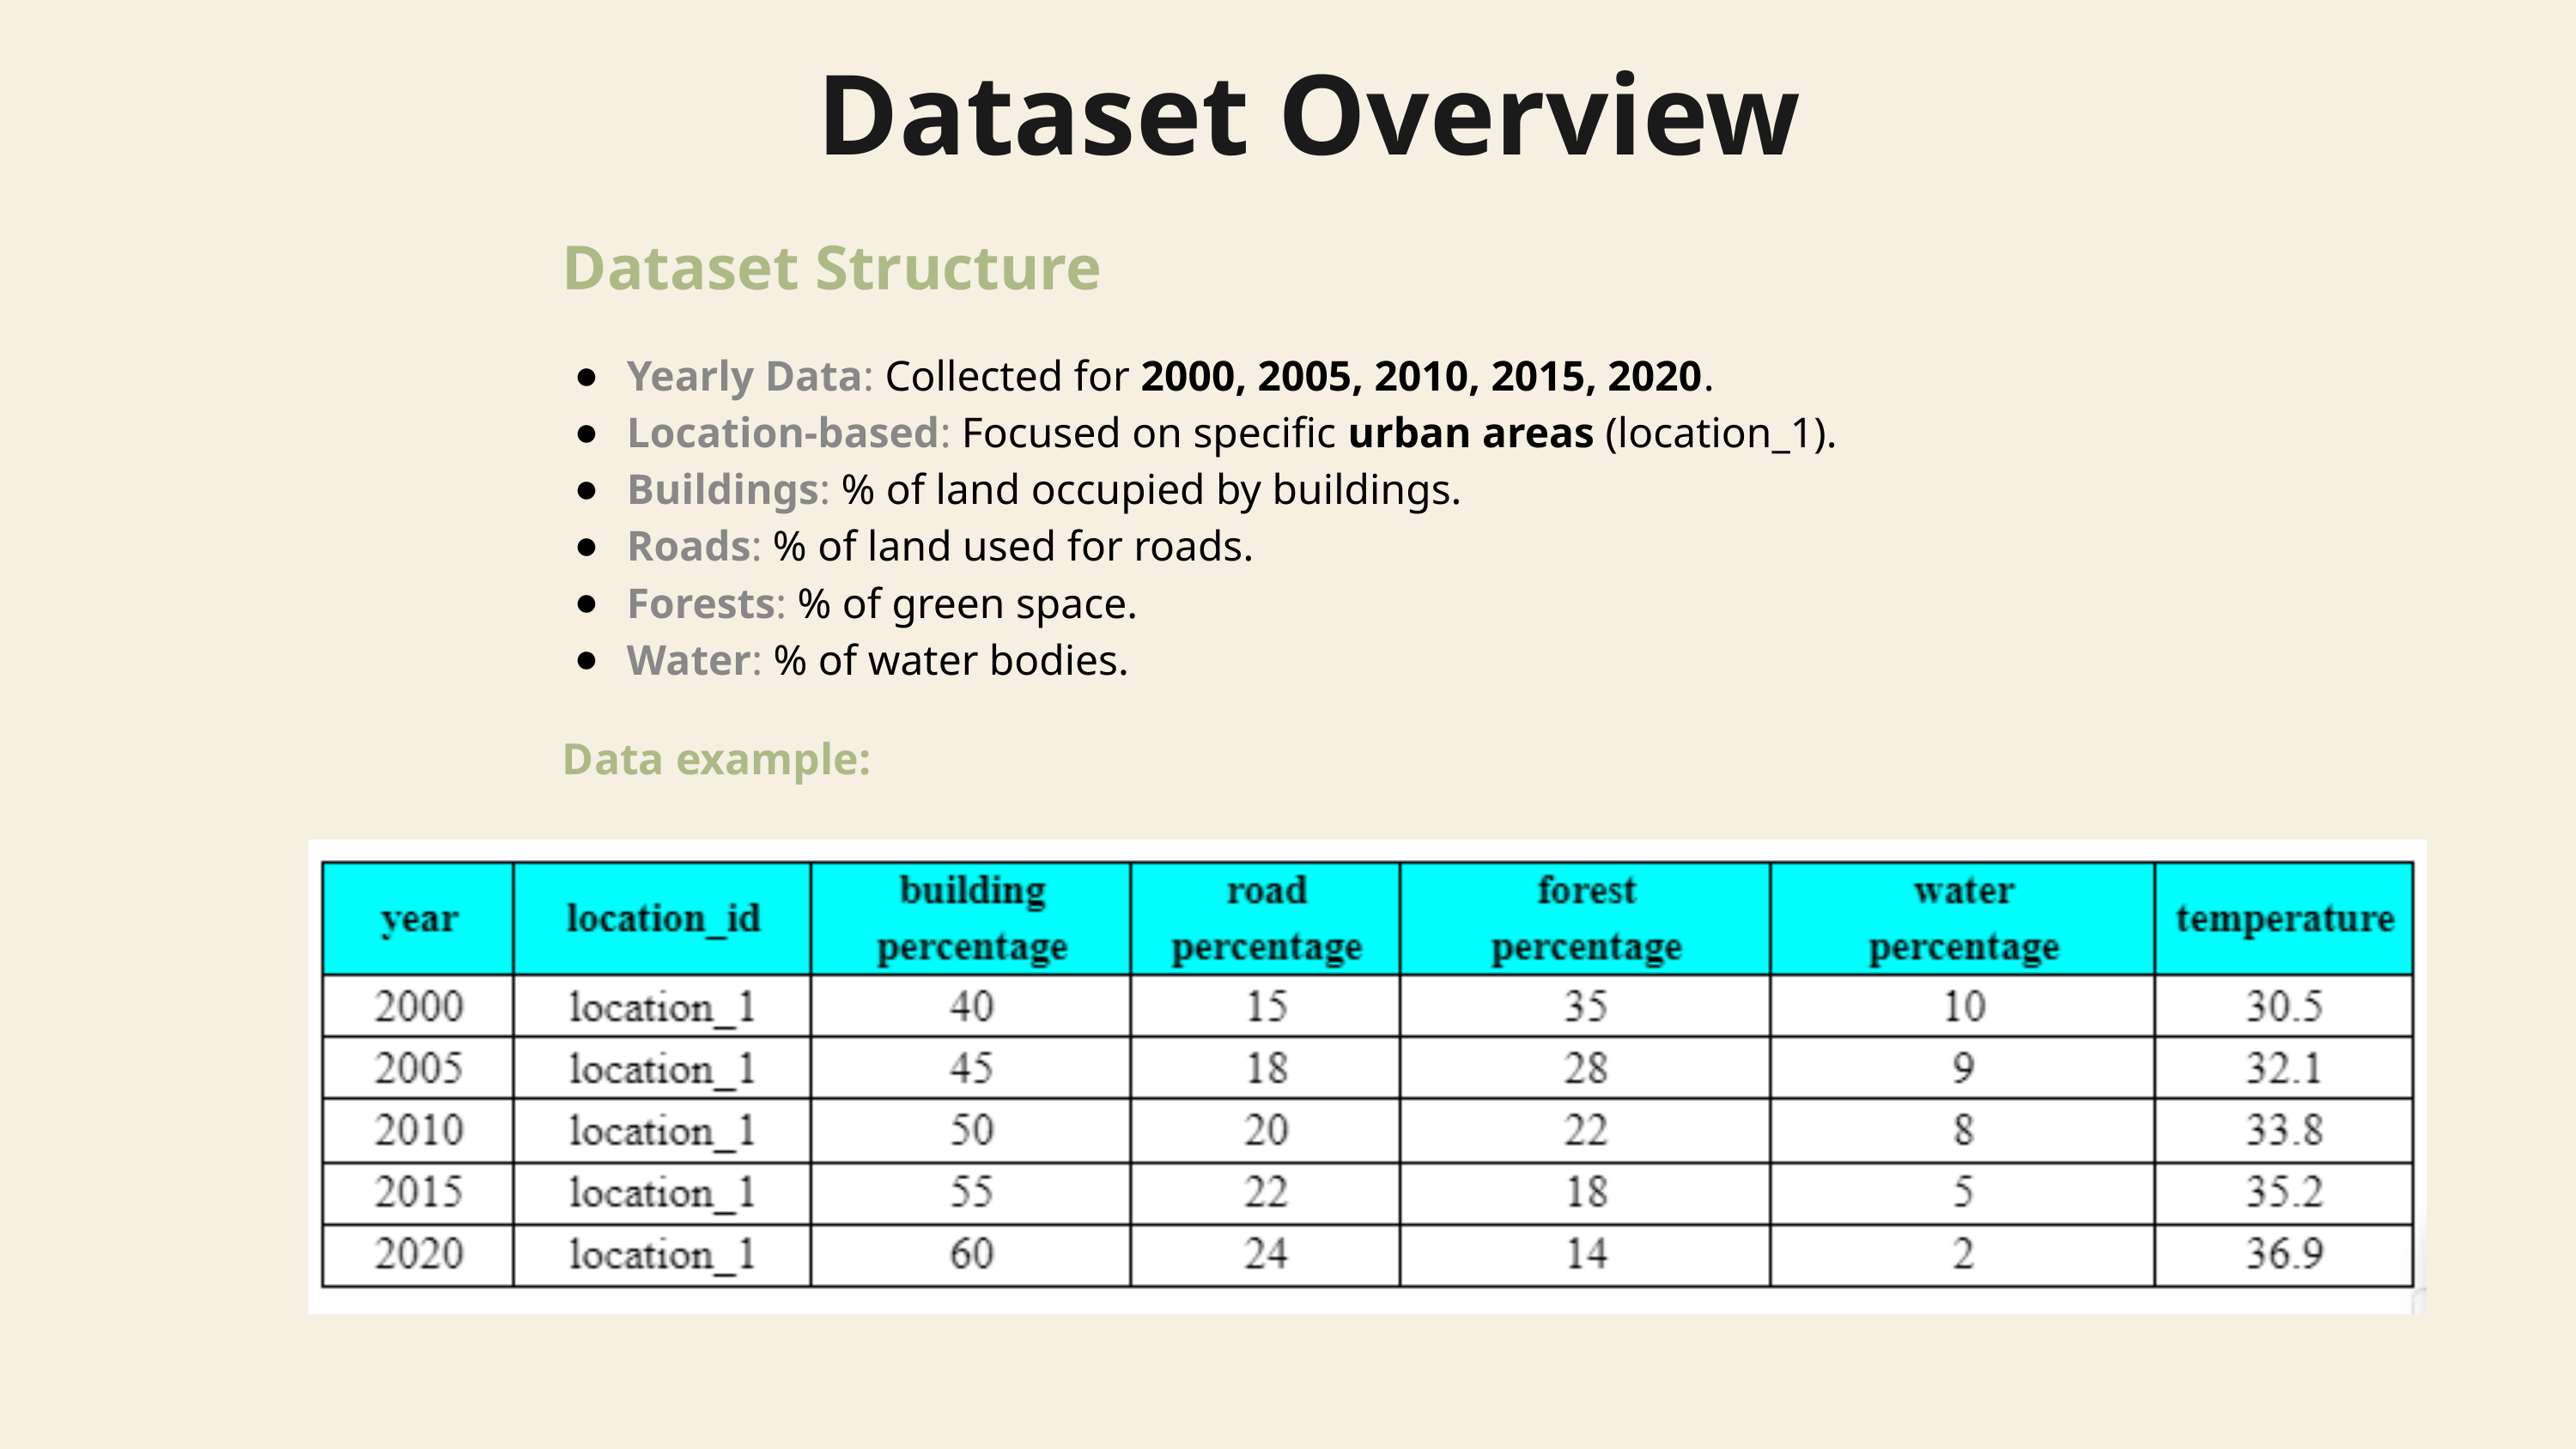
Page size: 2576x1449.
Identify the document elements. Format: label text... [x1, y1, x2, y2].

text_box Dataset Overview [497, 37, 2122, 177]
picture [307, 839, 2427, 1314]
text_box Dataset Structure Yearly Data: Collected for 2000, 2005, 2010, 2015, 2020. Location-based: Focused on specific urban areas (location_1). Buildings: % of land occupied by buildings. Roads: % of land used for roads. Forests: % of green space. Water: % of water bodies. Data example: [550, 215, 1984, 797]
